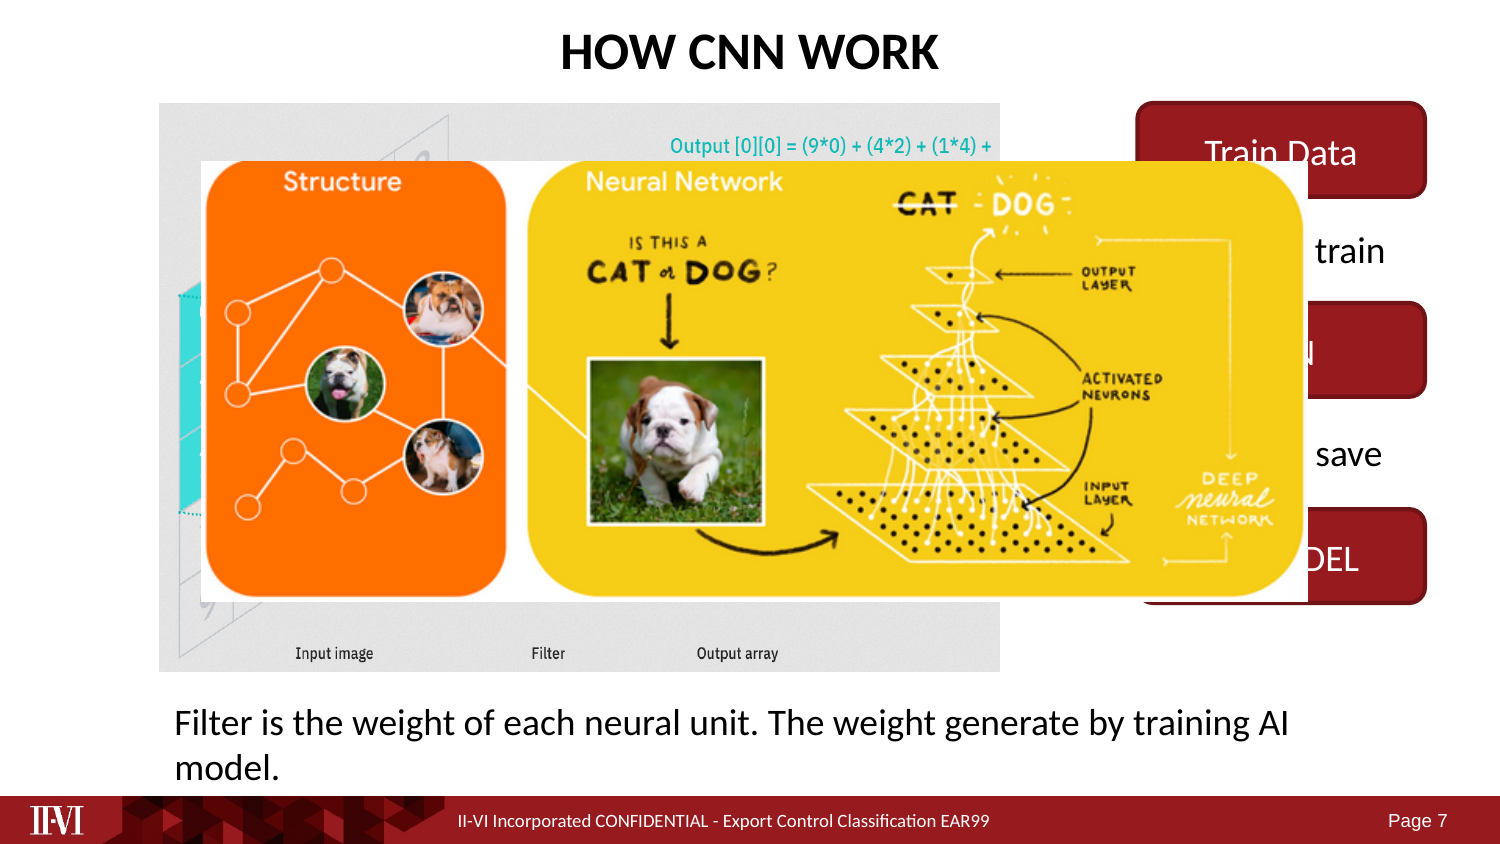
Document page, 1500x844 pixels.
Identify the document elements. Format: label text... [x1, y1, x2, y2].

picture [0, 796, 1500, 844]
text_box Filter is the weight of each neural unit. The weight generate by training AI model. [159, 690, 1350, 796]
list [159, 102, 1001, 673]
title HOW CNN WORK [75, 9, 1425, 89]
picture [201, 161, 1309, 603]
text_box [1137, 102, 1426, 604]
